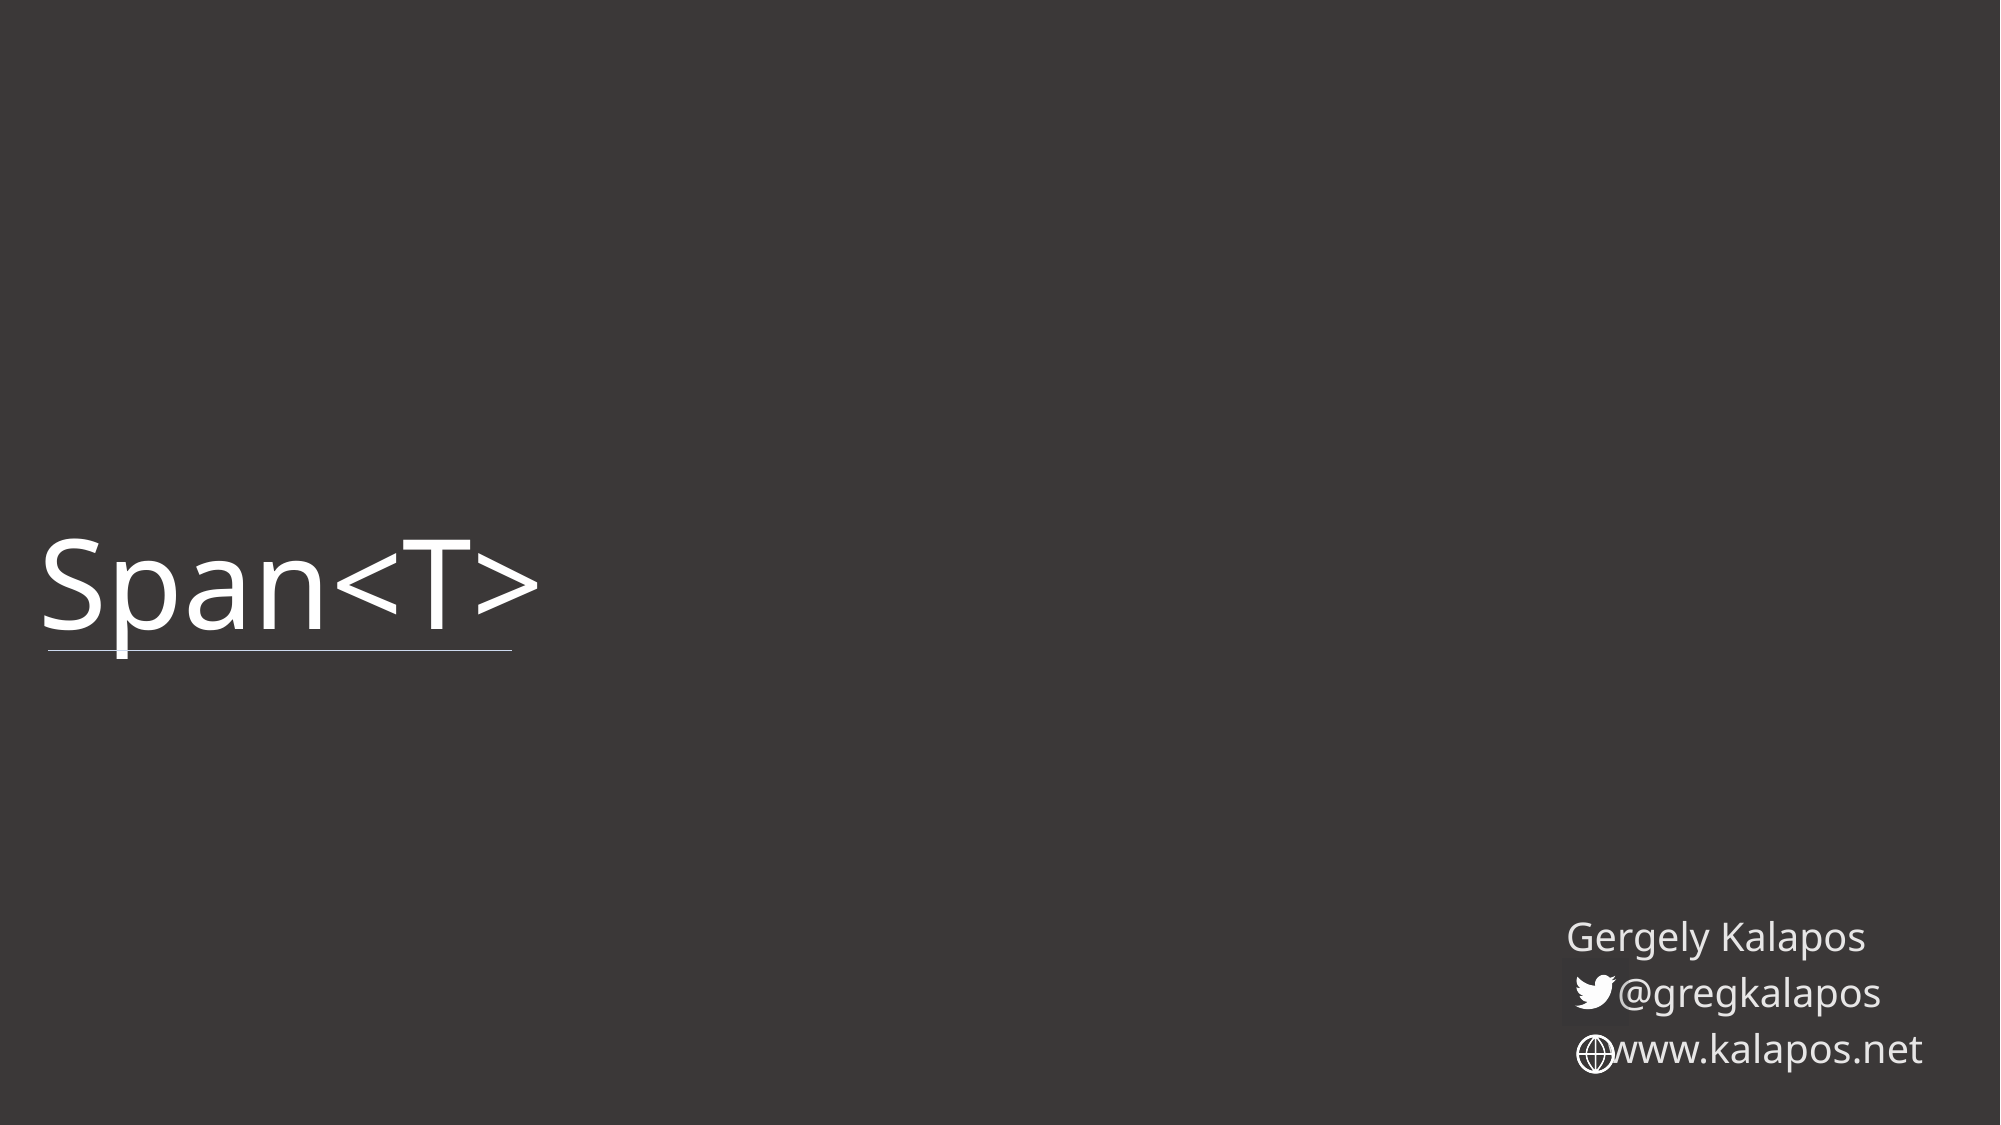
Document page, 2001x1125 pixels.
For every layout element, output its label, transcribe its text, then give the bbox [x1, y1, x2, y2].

picture [1562, 958, 1629, 1026]
picture [1571, 1029, 1620, 1079]
title Span<T> [30, 427, 1828, 815]
